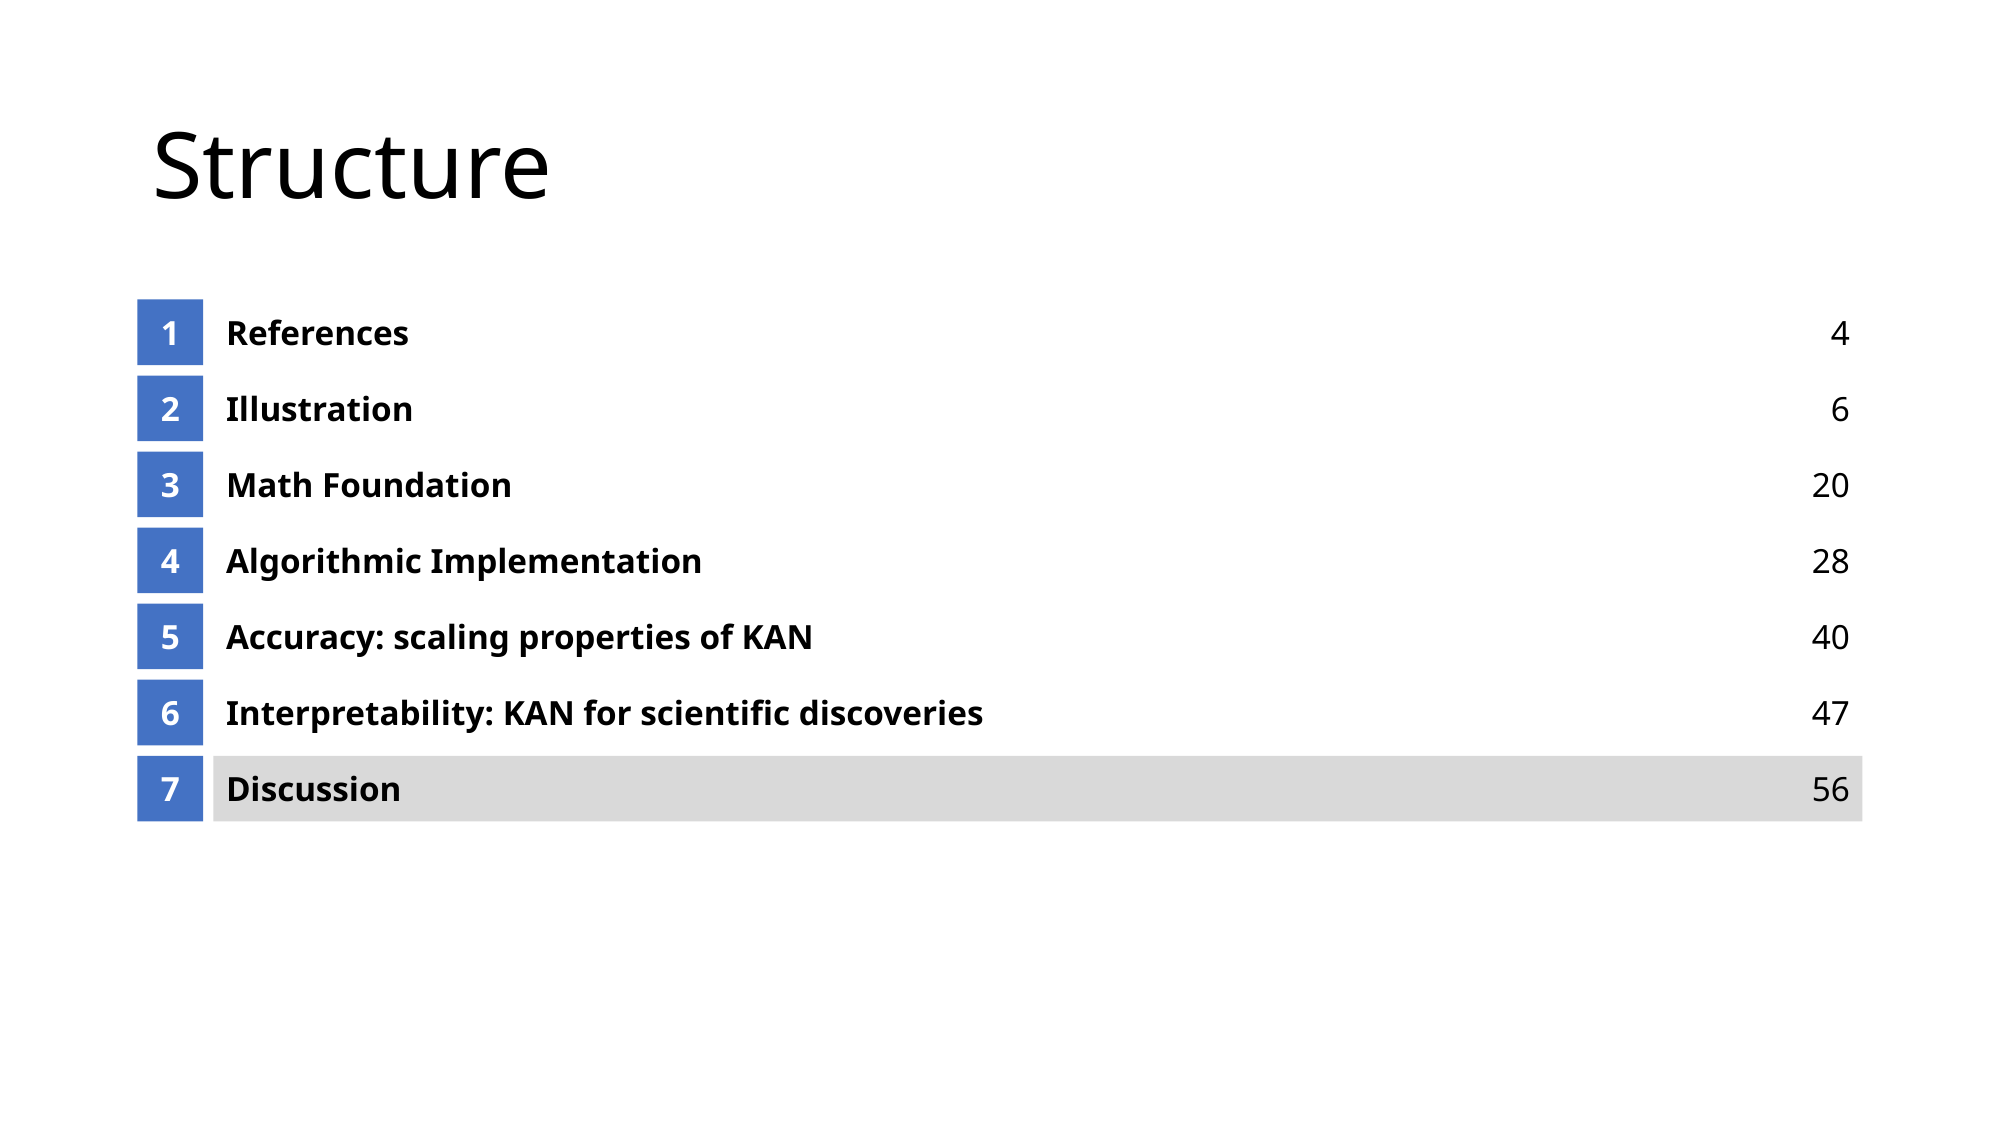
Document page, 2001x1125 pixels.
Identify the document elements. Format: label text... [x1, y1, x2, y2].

text_box Interpretability: KAN for scientific discoveries [213, 679, 913, 746]
text_box 47 [1831, 679, 1851, 746]
text_box 28 [1831, 527, 1851, 594]
text_box References [213, 298, 913, 366]
text_box 6 [136, 679, 204, 746]
text_box 2 [136, 374, 204, 442]
text_box [1851, 755, 1863, 822]
text_box 5 [136, 603, 204, 670]
text_box 6 [1831, 374, 1851, 442]
text_box Math Foundation [213, 451, 913, 518]
text_box 4 [136, 527, 204, 594]
title Structure [137, 59, 1863, 278]
text_box 3 [136, 451, 204, 518]
text_box [913, 755, 1831, 822]
text_box 7 [136, 755, 204, 822]
text_box 56 [1831, 755, 1851, 822]
text_box 40 [1831, 603, 1851, 670]
text_box Algorithmic Implementation [213, 527, 913, 594]
text_box Discussion [213, 755, 913, 822]
text_box 4 [1831, 298, 1851, 366]
text_box 20 [1831, 451, 1851, 518]
text_box 1 [136, 298, 204, 366]
text_box Illustration [213, 374, 913, 442]
text_box Accuracy: scaling properties of KAN [213, 603, 913, 670]
